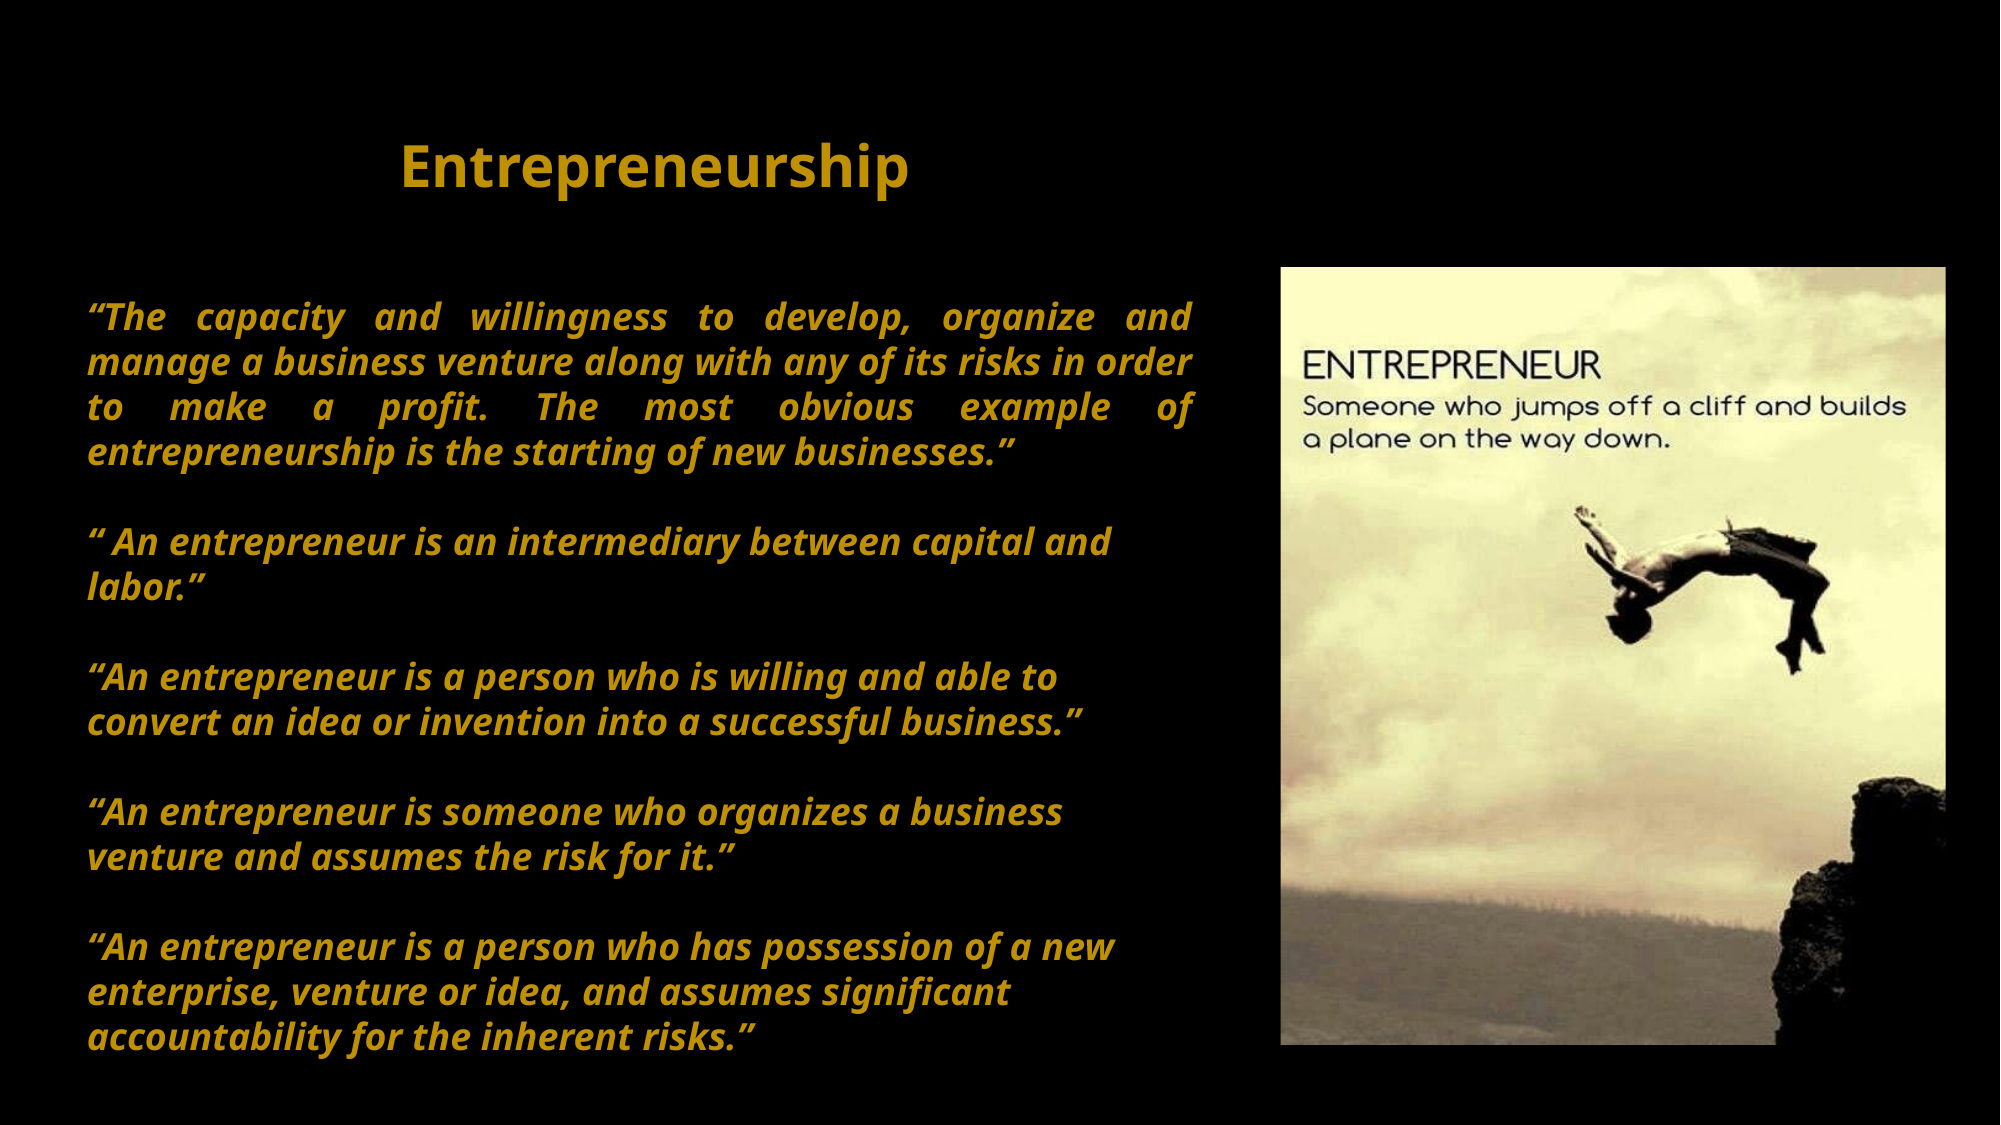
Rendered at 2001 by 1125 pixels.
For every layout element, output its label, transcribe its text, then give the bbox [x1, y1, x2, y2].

text_box Entrepreneurship [384, 121, 935, 207]
text_box [1280, 267, 1946, 1045]
text_box “The capacity and willingness to develop, organize and manage a business venture along with any of its risks in order to make a profit. The most obvious example of entrepreneurship is the starting of new businesses.” “ An entrepreneur is an intermediary between capital and labor.” “An entrepreneur is a person who is willing and able to convert an idea or invention into a successful business.” “An entrepreneur is someone who organizes a business venture and assumes the risk for it.” “An entrepreneur is a person who has possession of a new enterprise, venture or idea, and assumes significant accountability for the inherent risks.” [71, 285, 1209, 1066]
